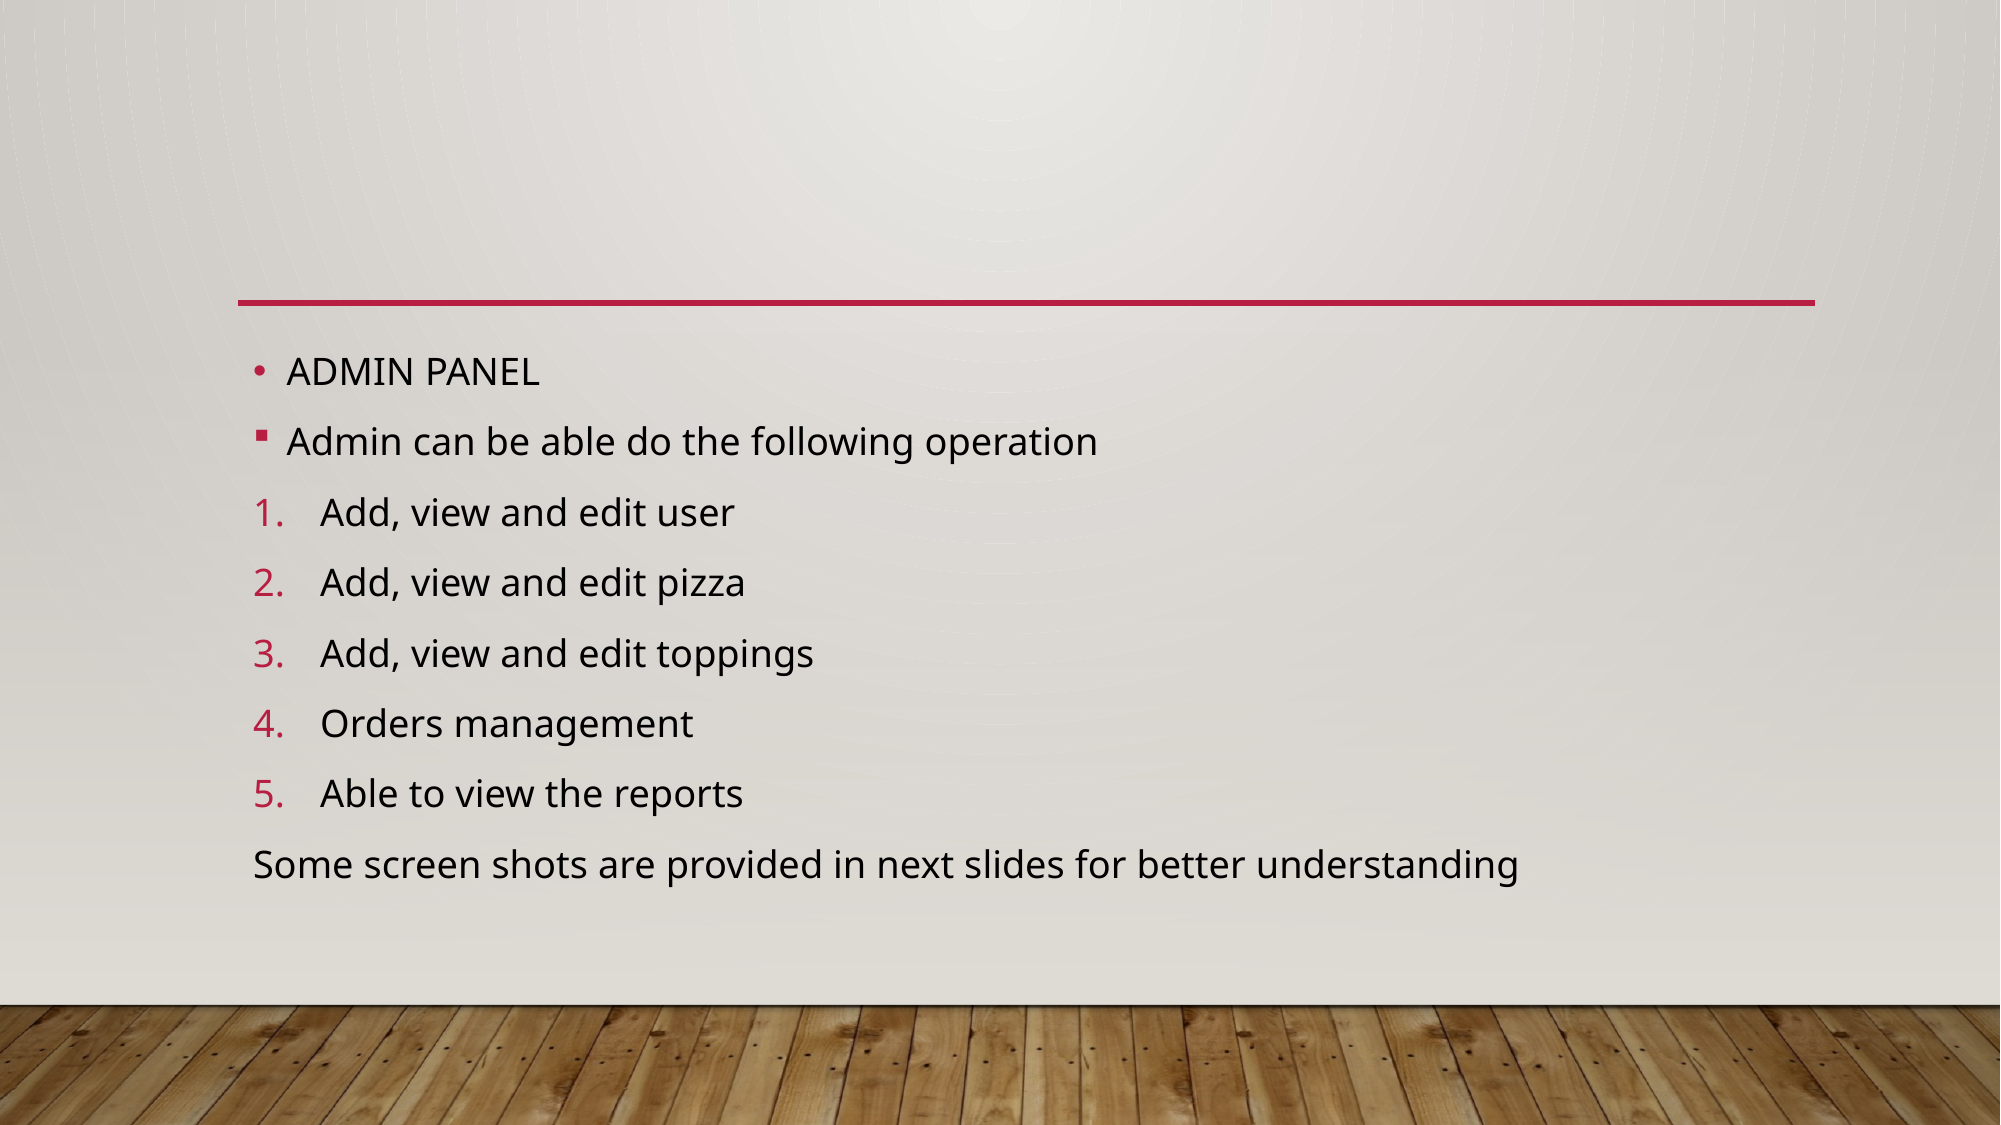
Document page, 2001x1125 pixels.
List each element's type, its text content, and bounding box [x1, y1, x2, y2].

picture [0, 1005, 2000, 1125]
list ADMIN PANEL Admin can be able do the following operation Add, view and edit user Add, view and edit pizza Add, view and edit toppings Orders management Able to view the reports Some screen shots are provided in next slides for better understanding [238, 330, 1814, 897]
